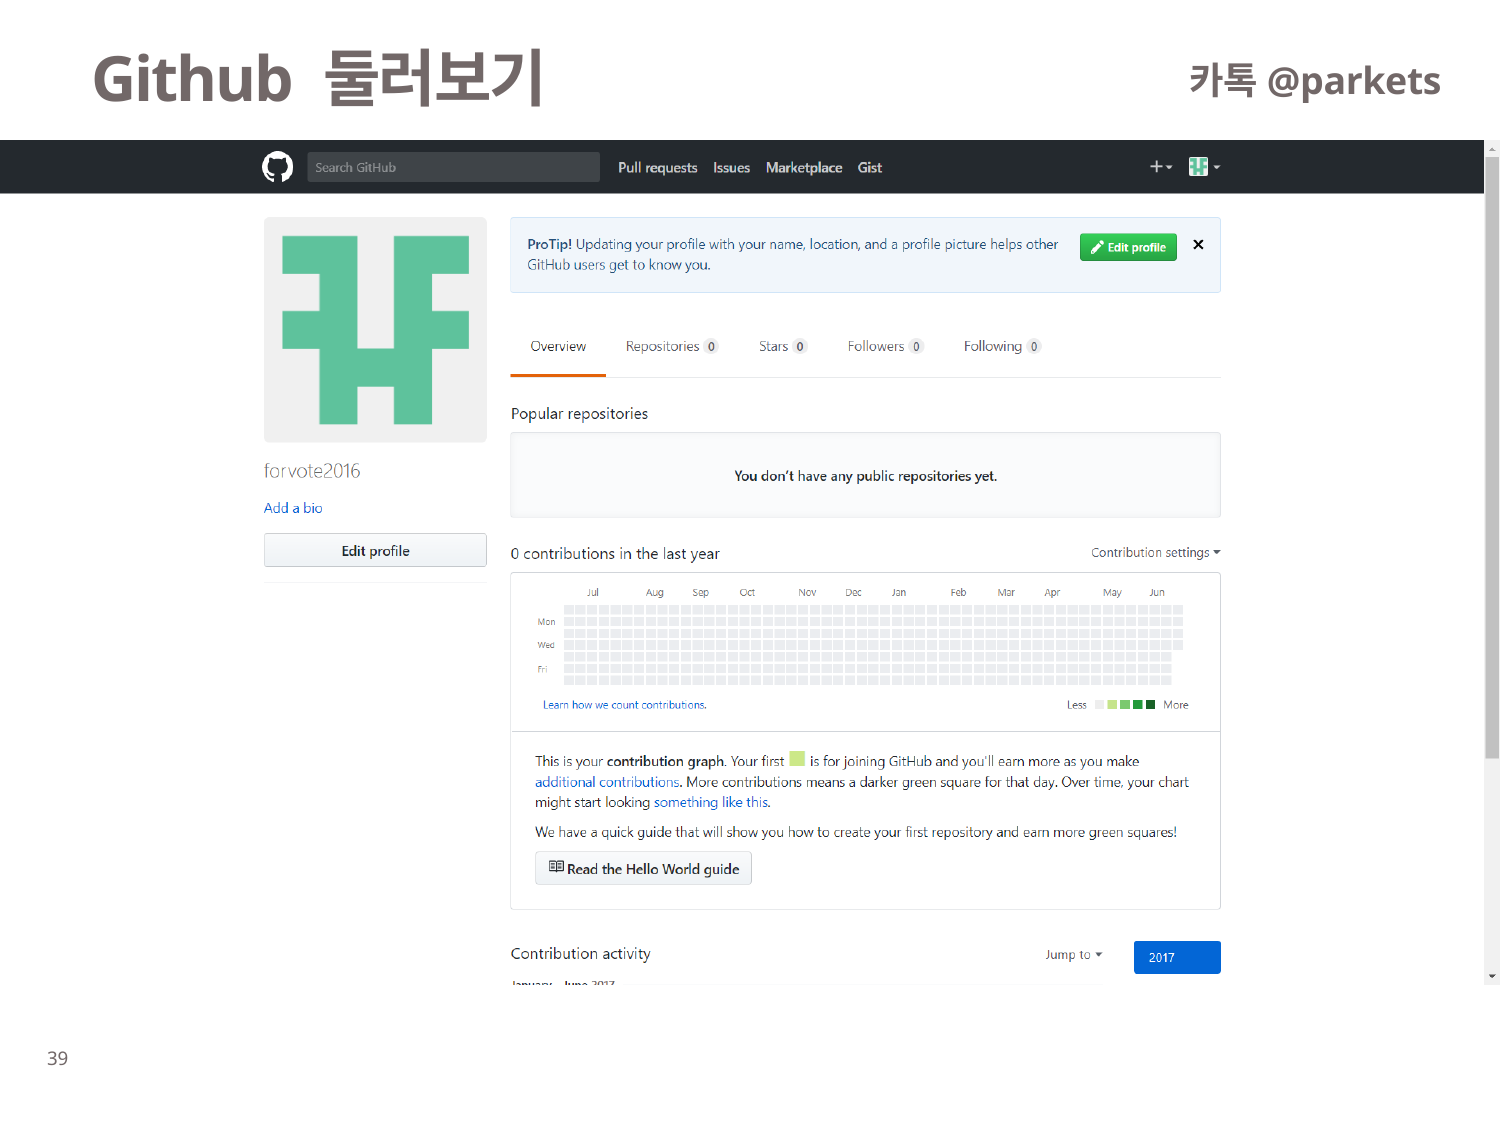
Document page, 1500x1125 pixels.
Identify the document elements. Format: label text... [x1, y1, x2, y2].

picture [0, 140, 1500, 985]
text_box 카톡@parkets [1174, 27, 1457, 110]
text_box Github 둘러보기 [76, 19, 1152, 138]
